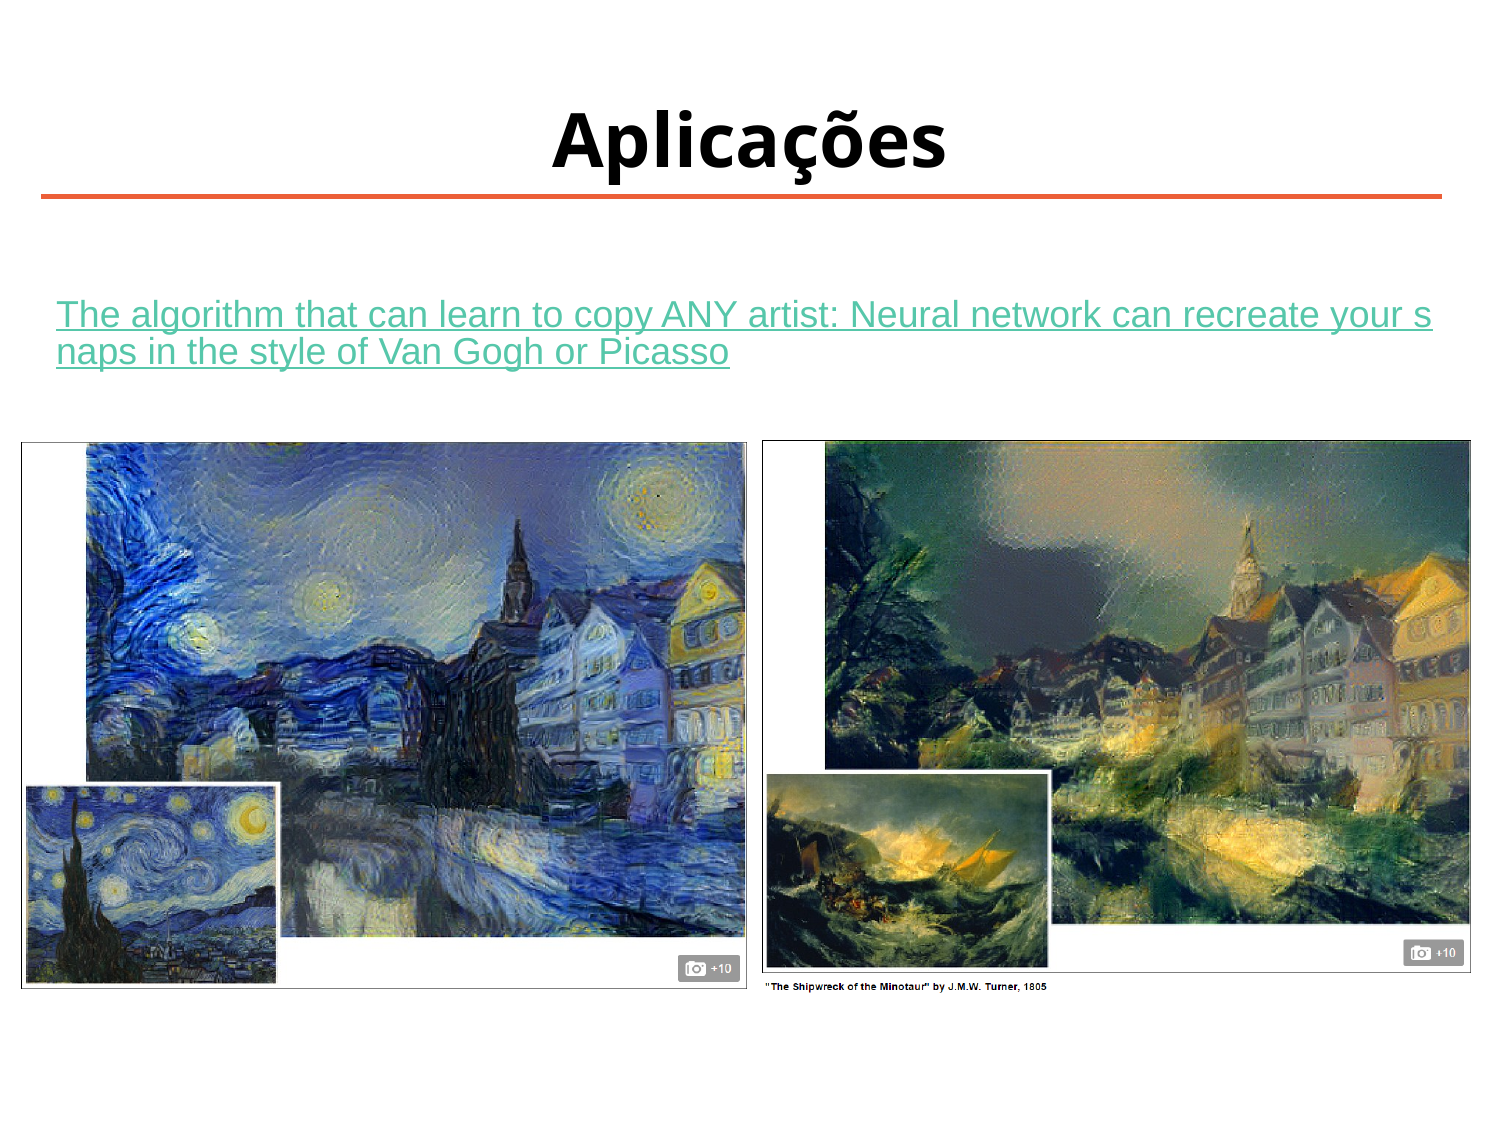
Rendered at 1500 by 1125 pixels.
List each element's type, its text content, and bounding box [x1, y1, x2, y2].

title Aplicações [41, 42, 1459, 198]
picture [16, 435, 751, 992]
text_box The algorithm that can learn to copy ANY artist: Neural network can recreate your snaps in the style of Van Gogh or Picasso [41, 282, 1459, 342]
picture [755, 435, 1480, 998]
